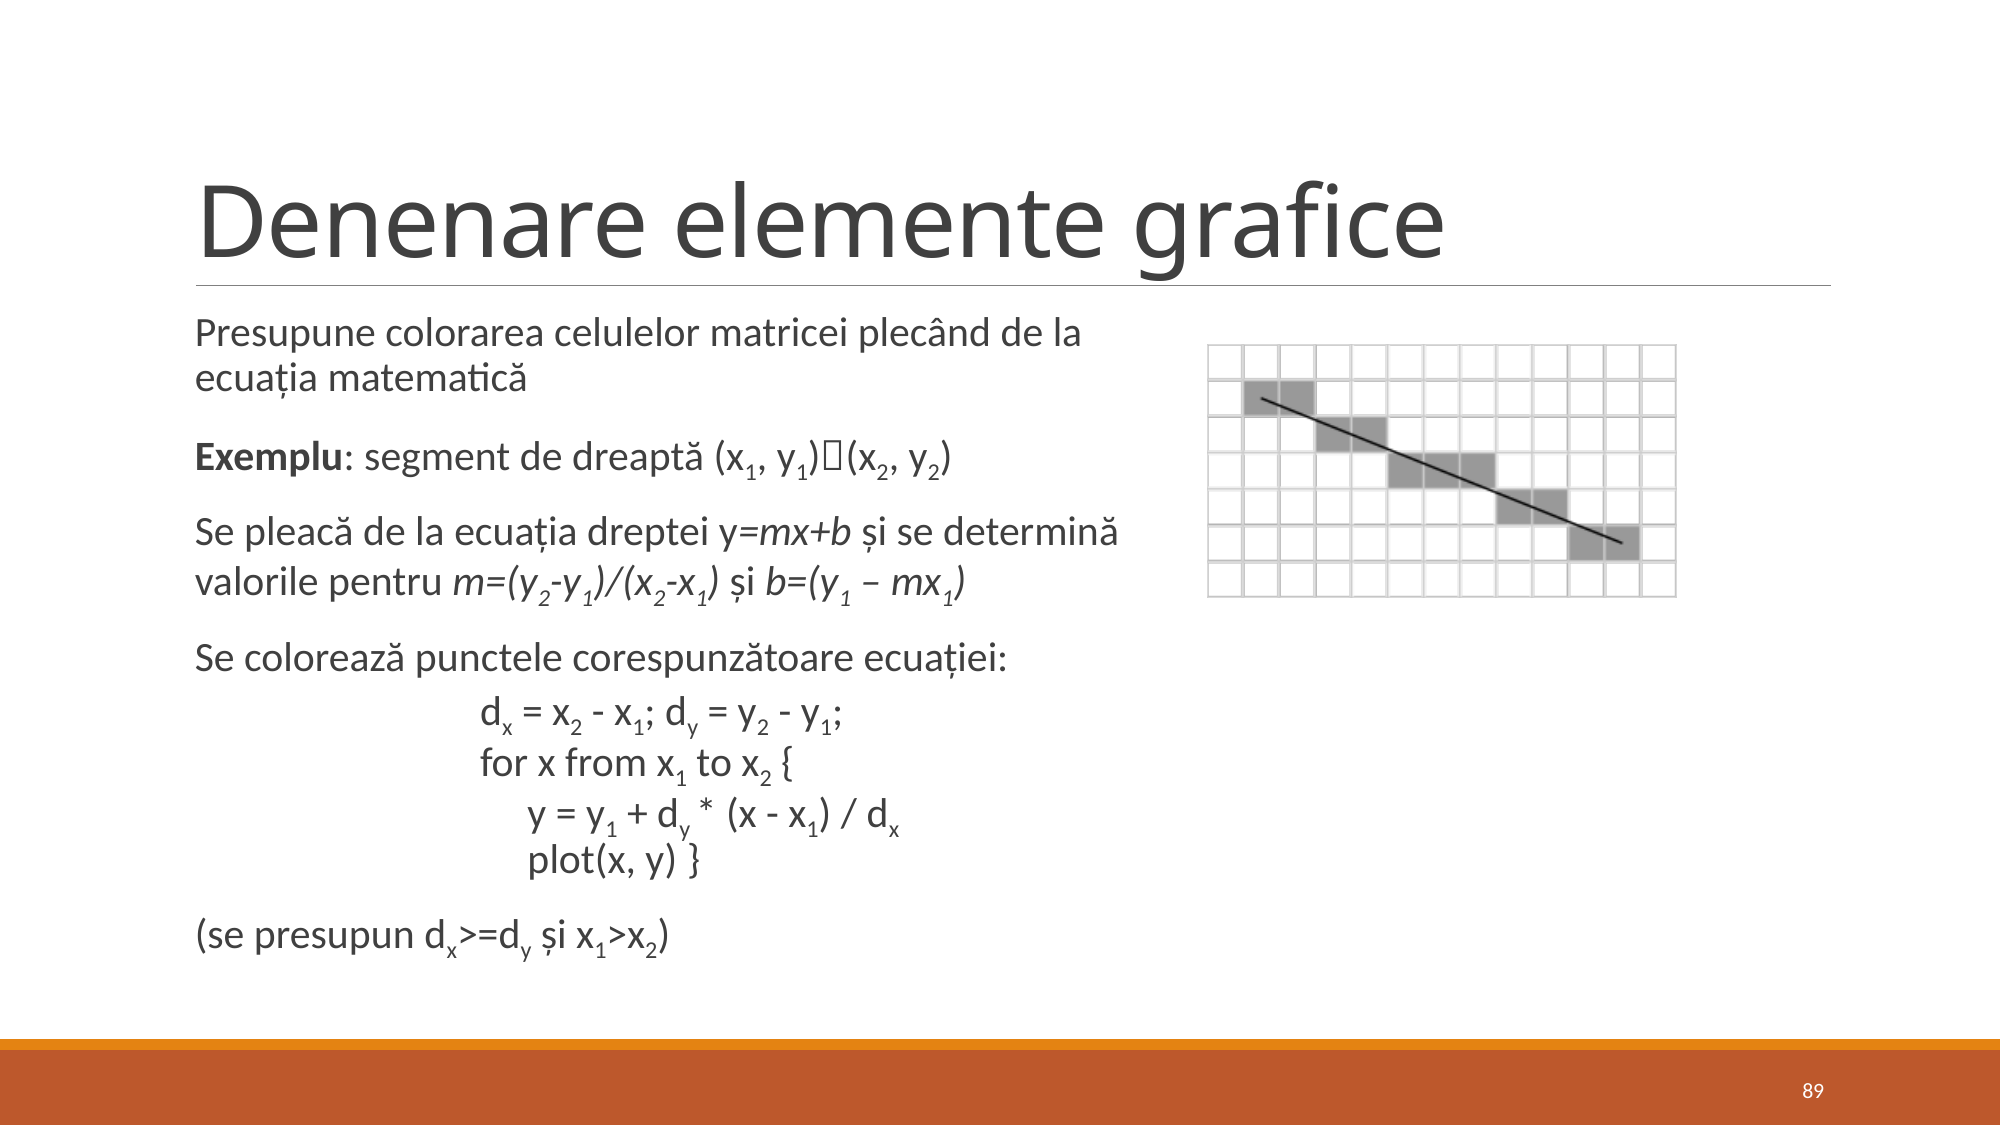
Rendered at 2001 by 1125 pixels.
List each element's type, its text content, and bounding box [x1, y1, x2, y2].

slide_number 89 [1624, 1059, 1840, 1120]
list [1207, 344, 1677, 599]
list Presupune colorarea celulelor matricei plecând de la ecuația matematică Exemplu: segment de dreaptă (x1, y1)(x2, y2) Se pleacă de la ecuația dreptei y=mx+b și se determină valorile pentru m=(y2-y1)/(x2-x1) și b=(y1 – mx1) Se colorează punctele corespunzătoare ecuației: dx = x2 - x1; dy = y2 - y1; for x from x1 to x2 { y = y1 + dy * (x - x1) / dx plot(x, y) } (se presupun dx>=dy și x1>x2) [180, 302, 1181, 963]
title Denenare elemente grafice [180, 47, 1830, 285]
